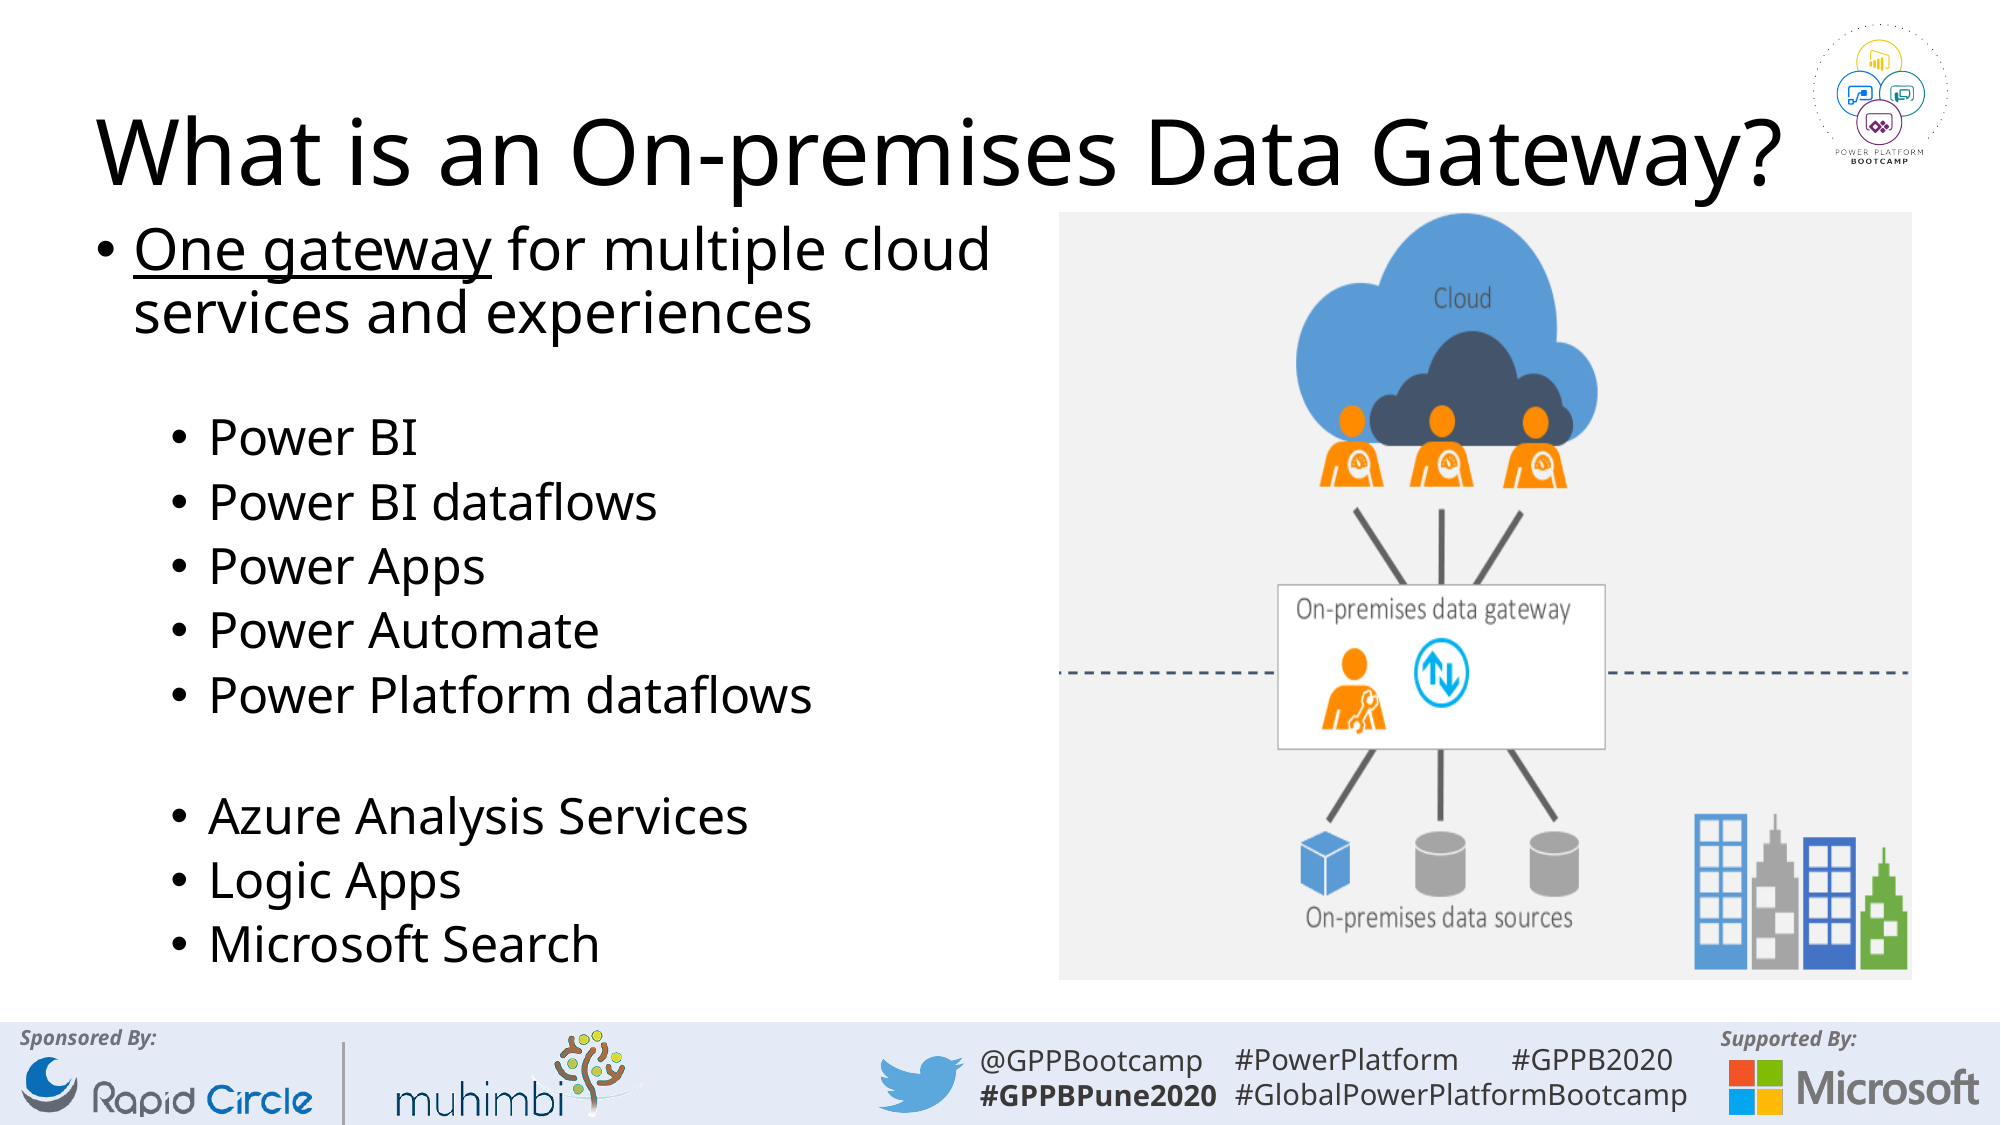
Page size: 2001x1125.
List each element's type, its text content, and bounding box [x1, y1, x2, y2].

picture [1059, 212, 1912, 980]
picture [0, 1024, 2000, 1125]
title What is an On-premises Data Gateway? [80, 47, 1806, 212]
picture [1813, 24, 1948, 164]
list One gateway for multiple cloud services and experiences Power BI Power BI dataflows Power Apps Power Automate Power Platform dataflows Azure Analysis Services Logic Apps Microsoft Search [80, 212, 1065, 1022]
